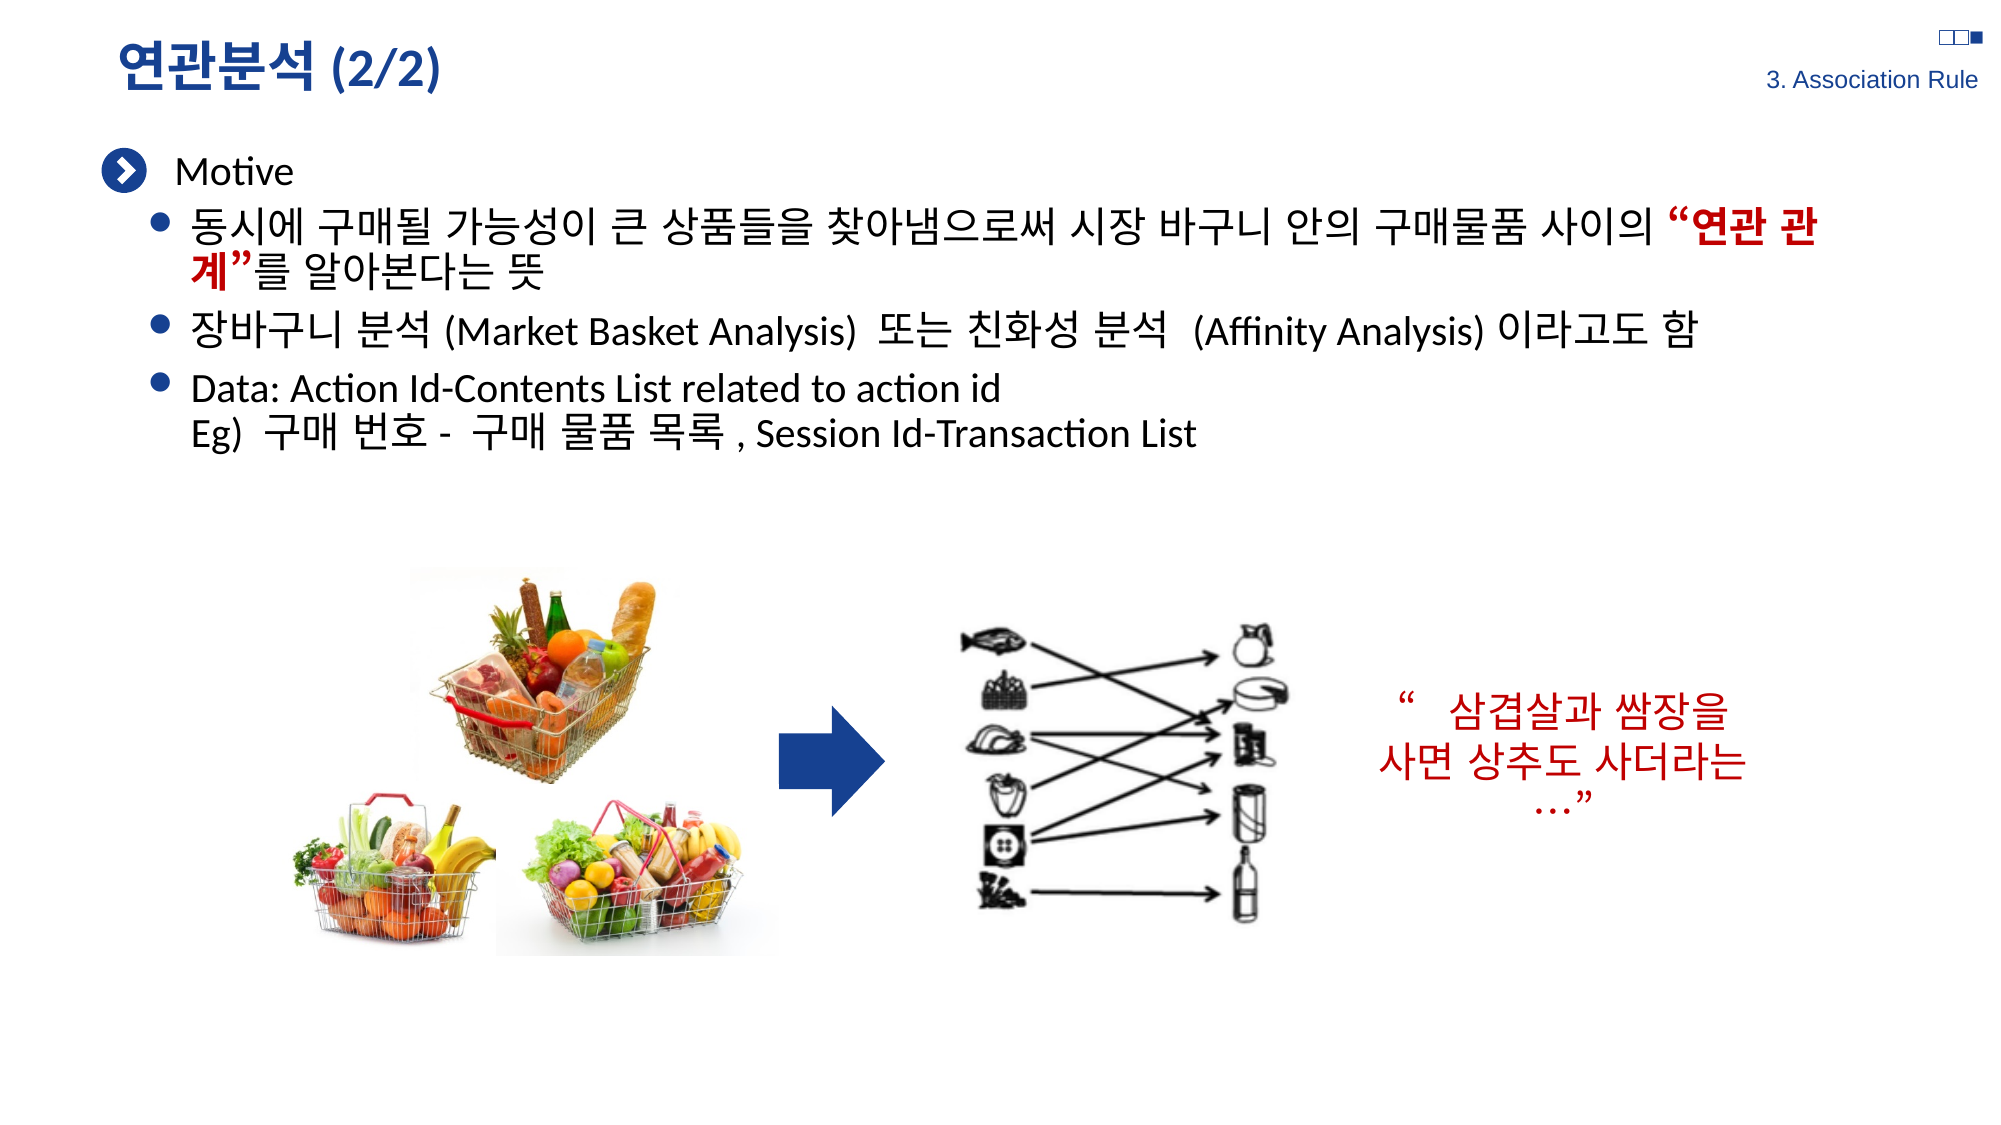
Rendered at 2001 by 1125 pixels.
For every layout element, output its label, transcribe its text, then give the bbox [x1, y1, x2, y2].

text_box “삼겹살과 쌈장을 사면 상추도 사더라는…” [1351, 678, 1776, 843]
picture [944, 590, 1313, 933]
list Motive 동시에 구매될 가능성이 큰 상품들을 찾아냄으로써 시장 바구니 안의 구매물품 사이의 “연관 관계”를 알아본다는 뜻 장바구니 분석(Market Basket Analysis) 또는 친화성 분석 (Affinity Analysis)이라고도 함 Data: Action Id-Contents List related to action id Eg) 구매 번호- 구매 물품 목록, Session Id-Transaction List [118, 149, 1858, 1041]
title 연관분석(2/2) [117, 30, 1776, 108]
text_box [779, 703, 887, 820]
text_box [1739, 10, 1985, 93]
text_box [282, 567, 779, 956]
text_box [101, 147, 147, 193]
